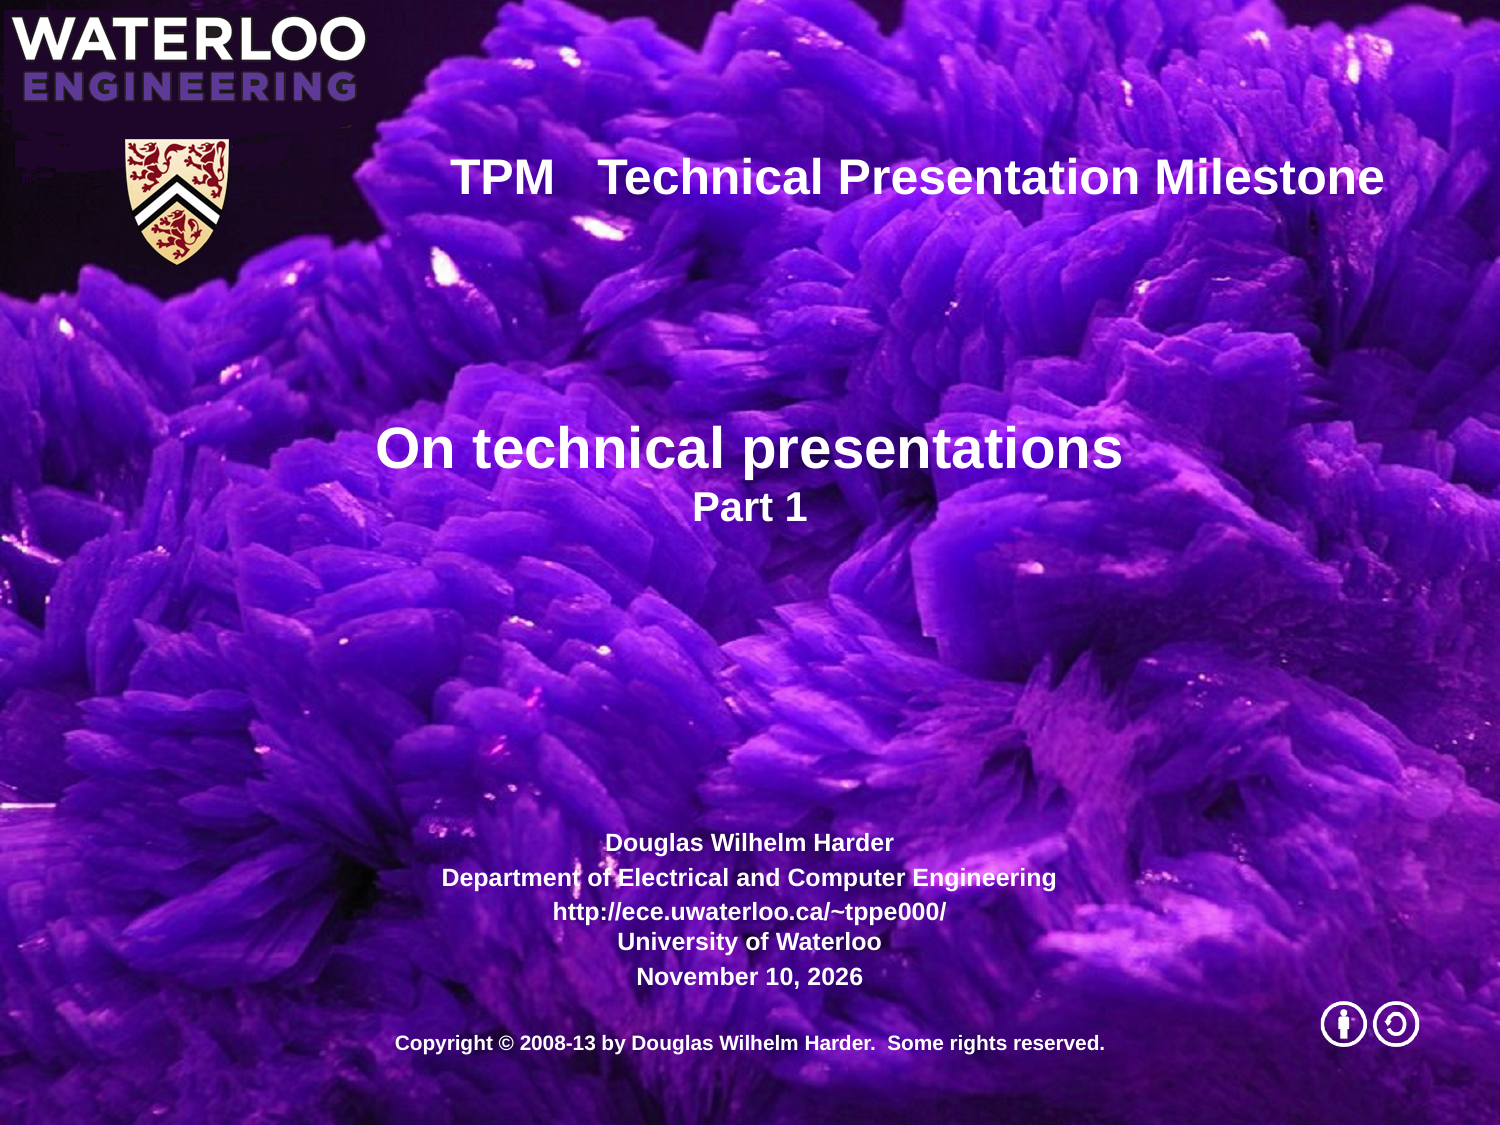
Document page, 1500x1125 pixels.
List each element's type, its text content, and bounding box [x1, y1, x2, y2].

picture [0, 0, 1500, 1125]
text_box TPM Technical Presentation Milestone [435, 137, 1401, 212]
title On technical presentations Part 1 [112, 349, 1388, 591]
subtitle Douglas Wilhelm Harder Department of Electrical and Computer Engineering http://ece.uwaterloo.ca/~tppe000/ University of Waterloo February 2, 2016 Copyright © 2008-13 by Douglas Wilhelm Harder. Some rights reserved. [224, 818, 1276, 1107]
